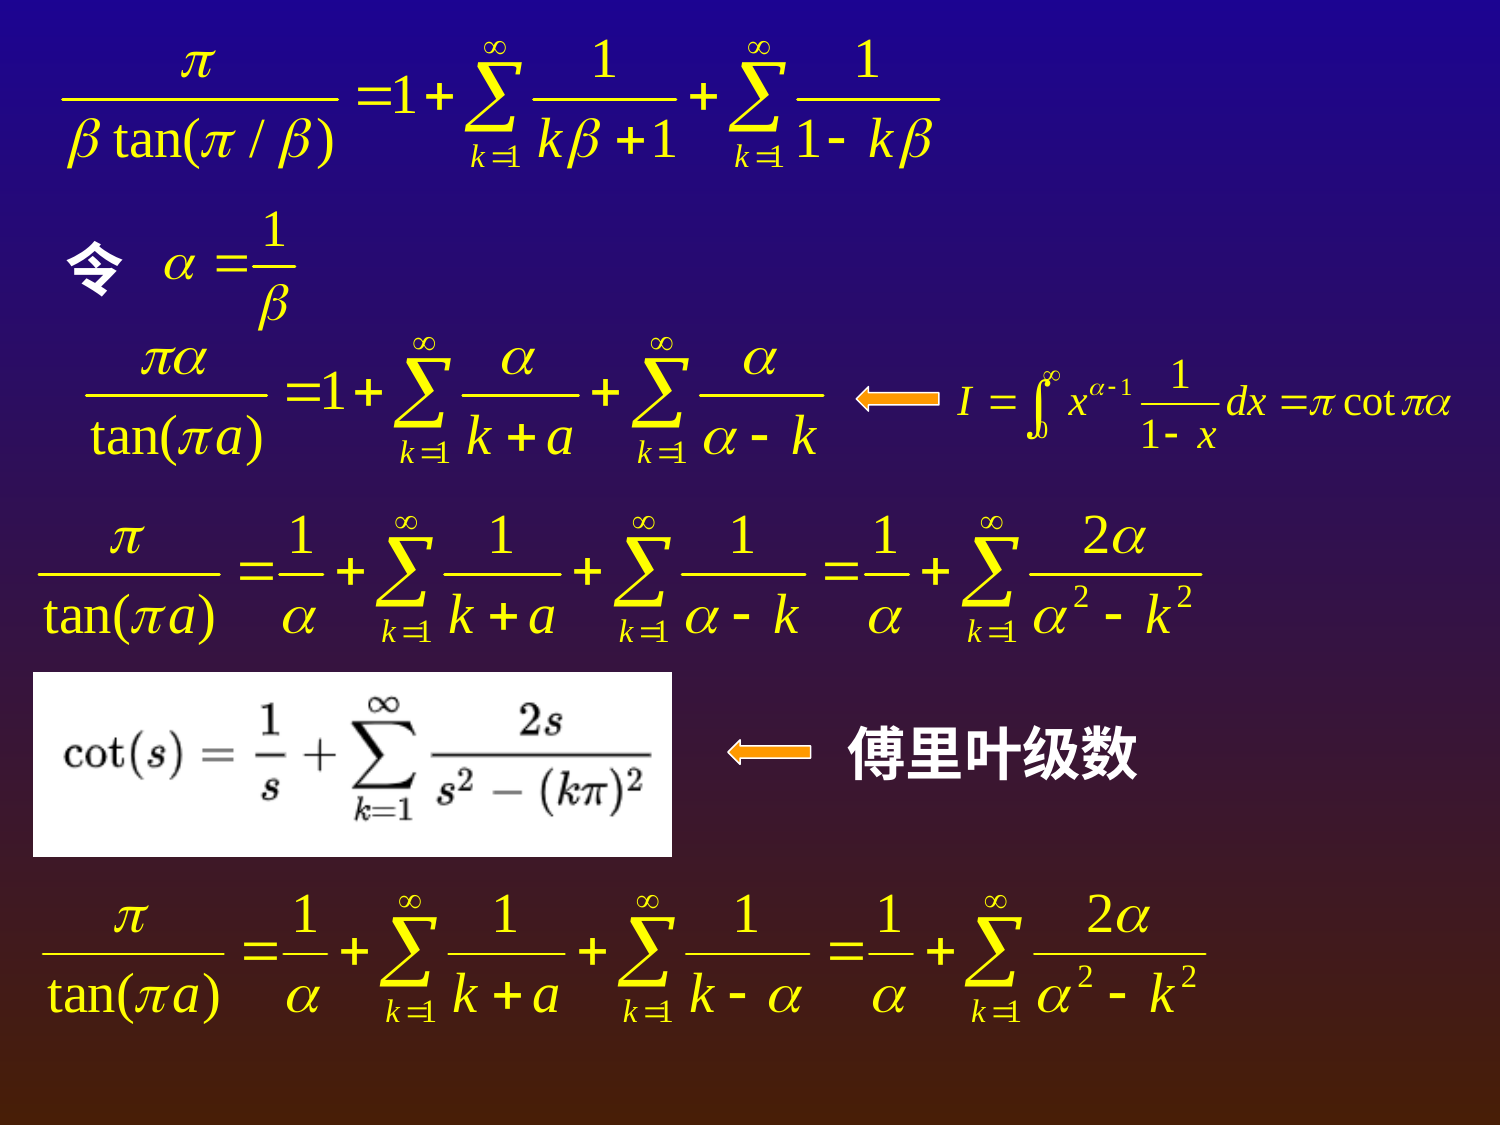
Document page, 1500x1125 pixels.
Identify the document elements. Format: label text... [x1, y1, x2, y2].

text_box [52, 19, 950, 180]
picture [33, 672, 672, 857]
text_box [156, 196, 306, 315]
text_box [727, 739, 811, 765]
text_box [29, 494, 1214, 656]
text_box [76, 315, 837, 477]
text_box [856, 386, 939, 412]
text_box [949, 346, 1462, 459]
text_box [33, 873, 1218, 1035]
text_box 傅里叶级数 [832, 709, 1258, 795]
text_box 令 [50, 225, 156, 311]
